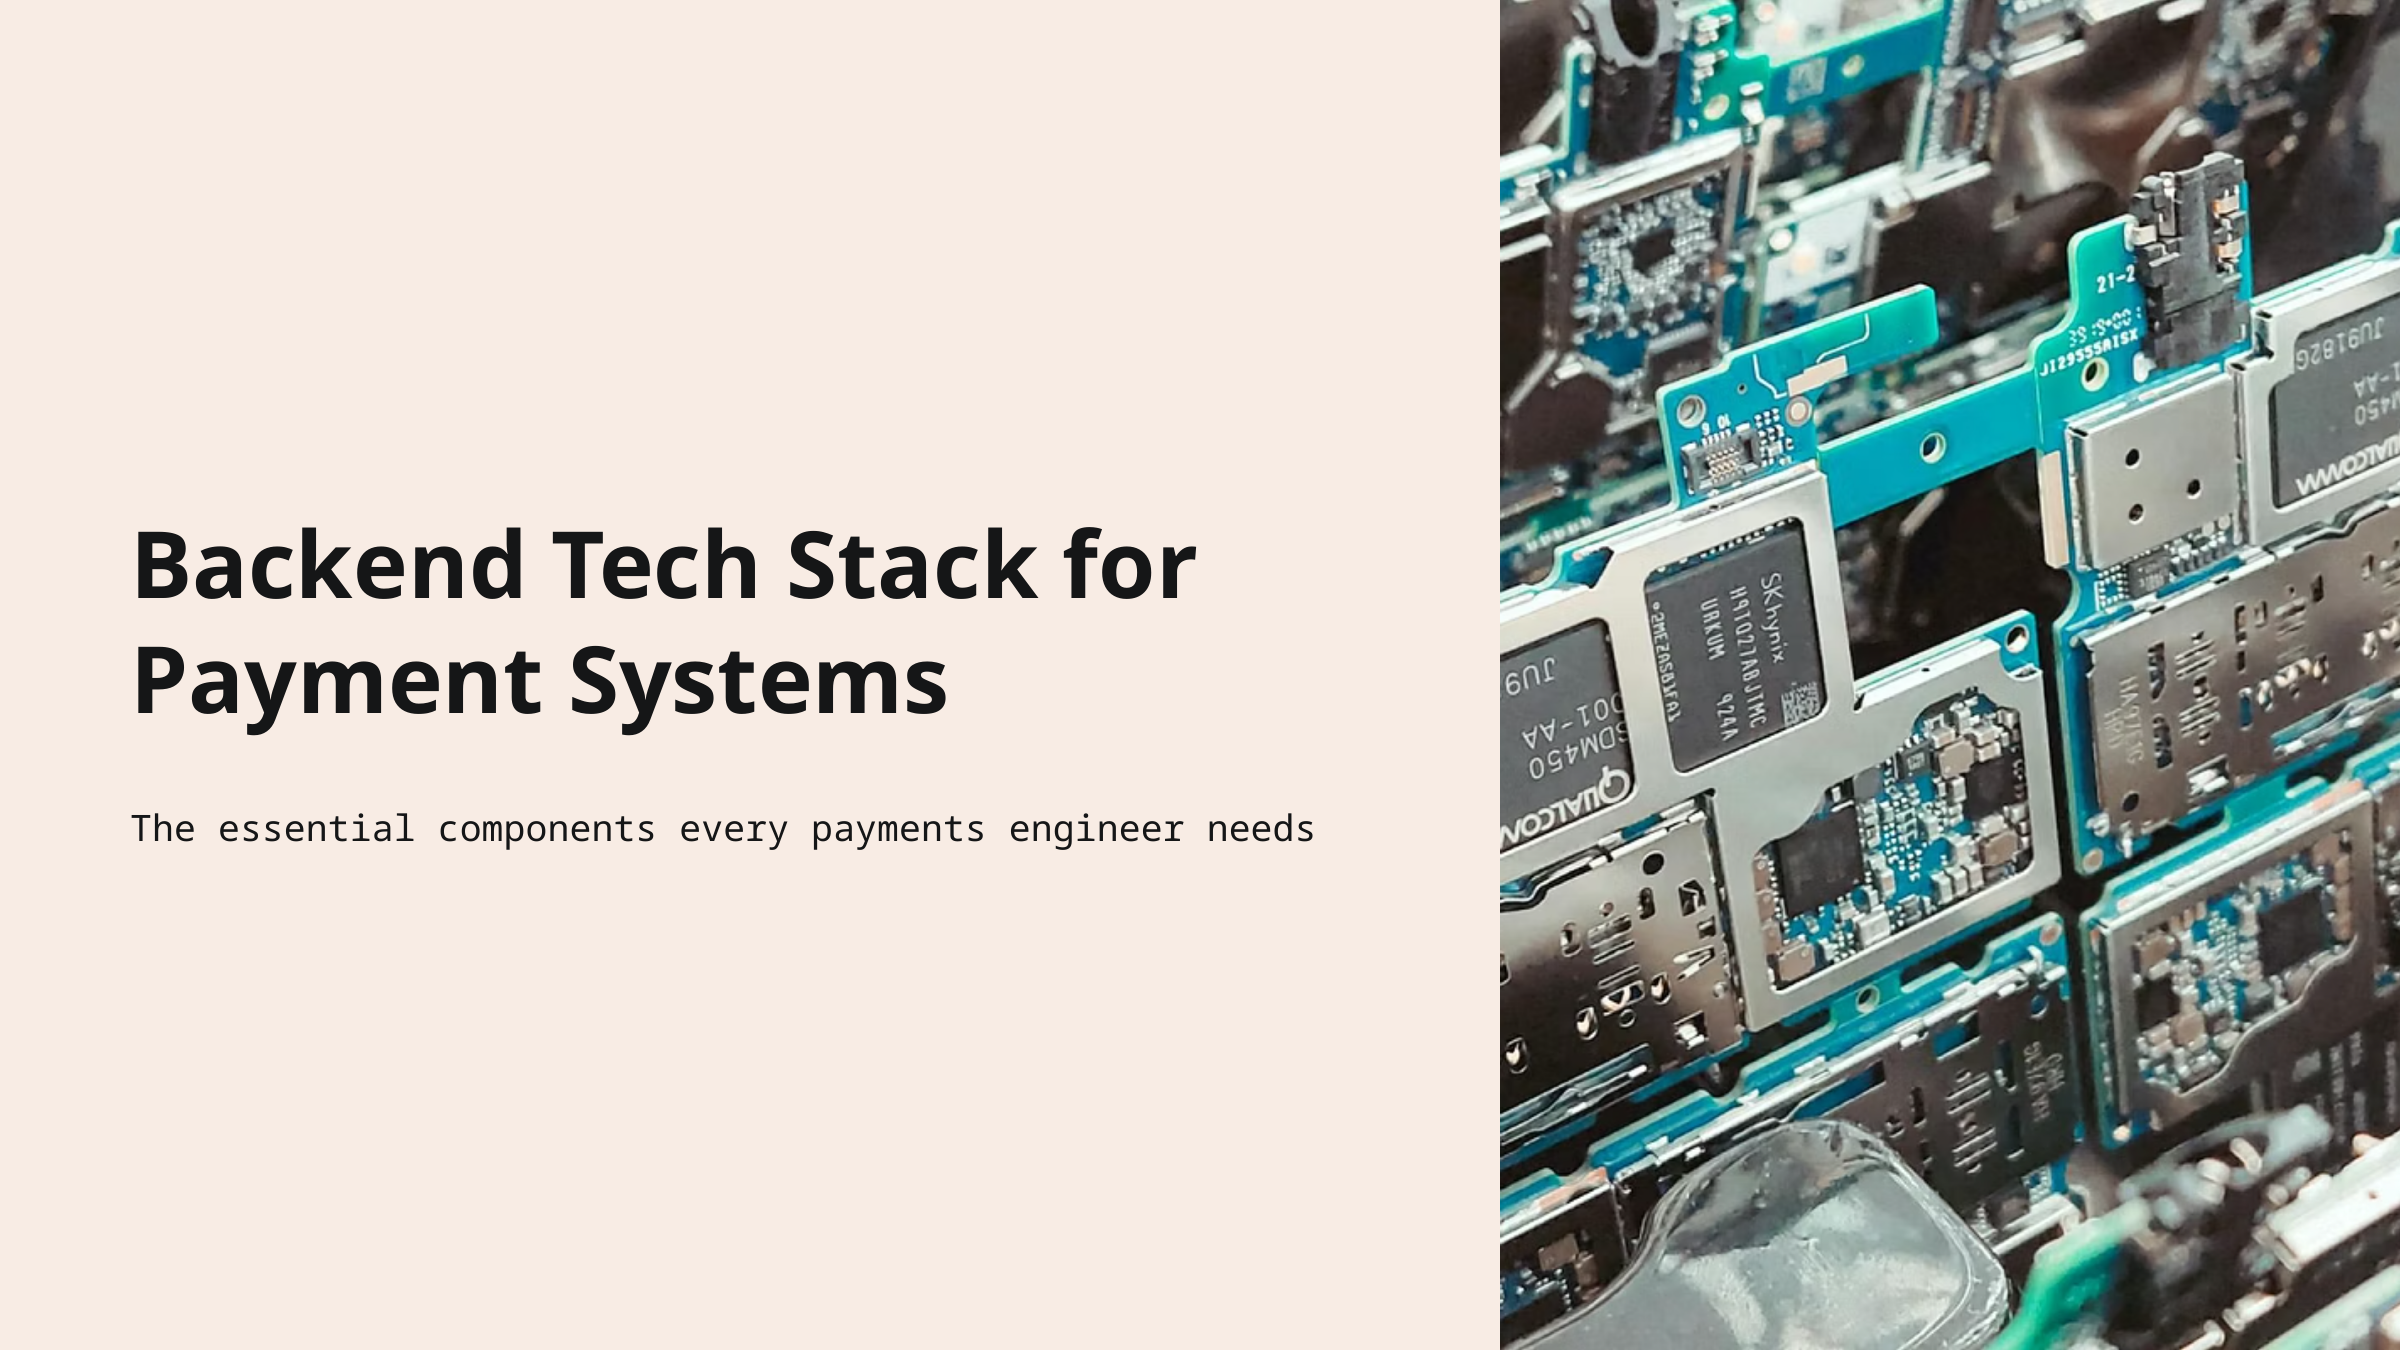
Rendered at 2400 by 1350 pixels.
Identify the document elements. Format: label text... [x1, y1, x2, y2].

text_box The essential components every payments engineer needs [130, 789, 1370, 849]
text_box Backend Tech Stack for Payment Systems [130, 501, 1370, 734]
picture [1499, 0, 2400, 1350]
